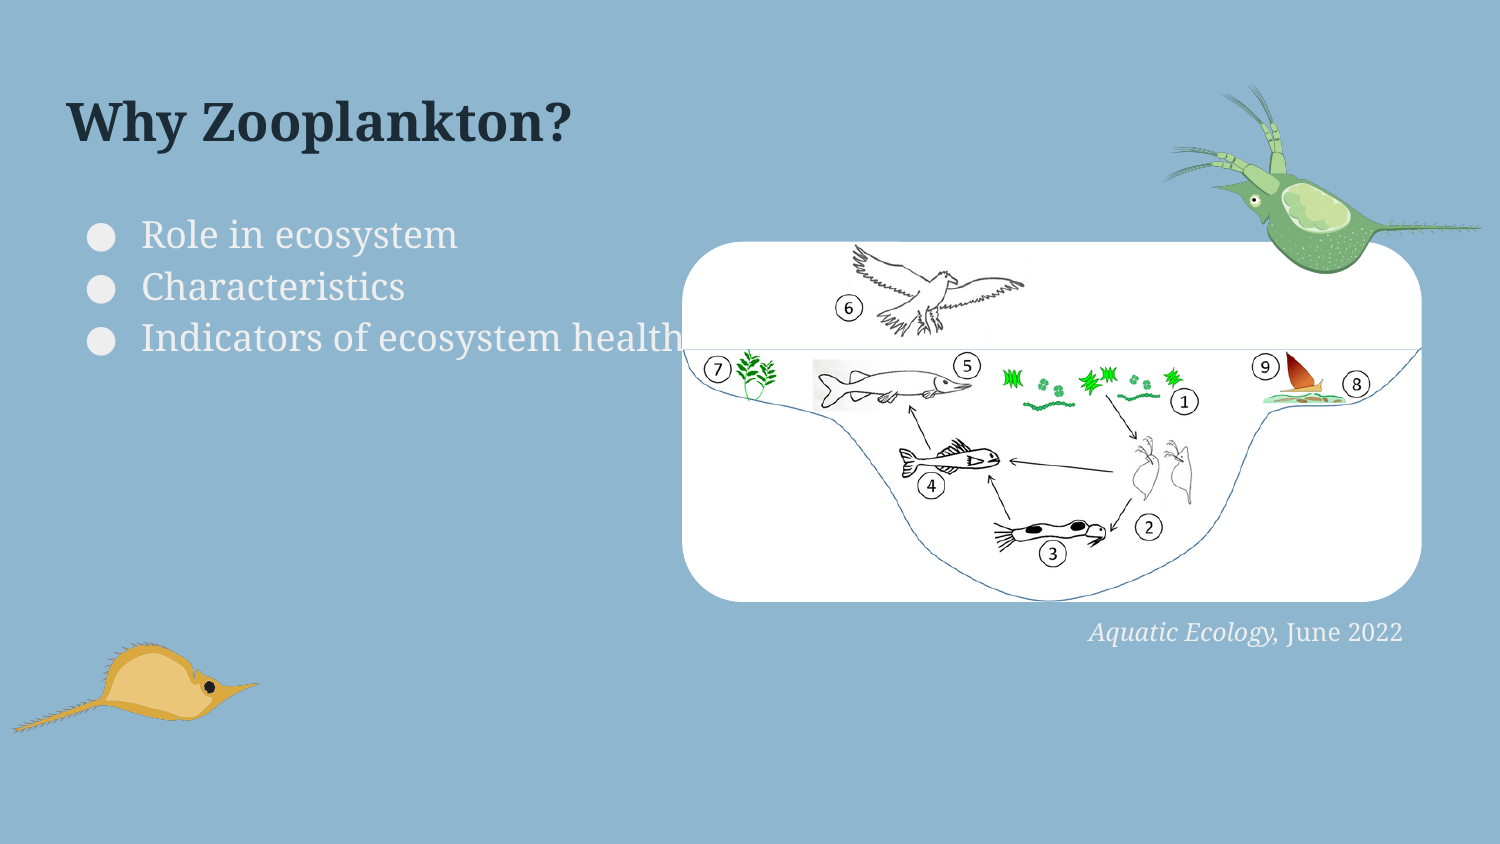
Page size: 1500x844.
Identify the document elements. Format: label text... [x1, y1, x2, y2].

list Role in ecosystem Characteristics Indicators of ecosystem health [51, 189, 1449, 750]
title Why Zooplankton? [51, 72, 1171, 167]
text_box Aquatic Ecology, June 2022 [1073, 609, 1422, 675]
picture [681, 0, 1500, 603]
picture [0, 570, 273, 843]
